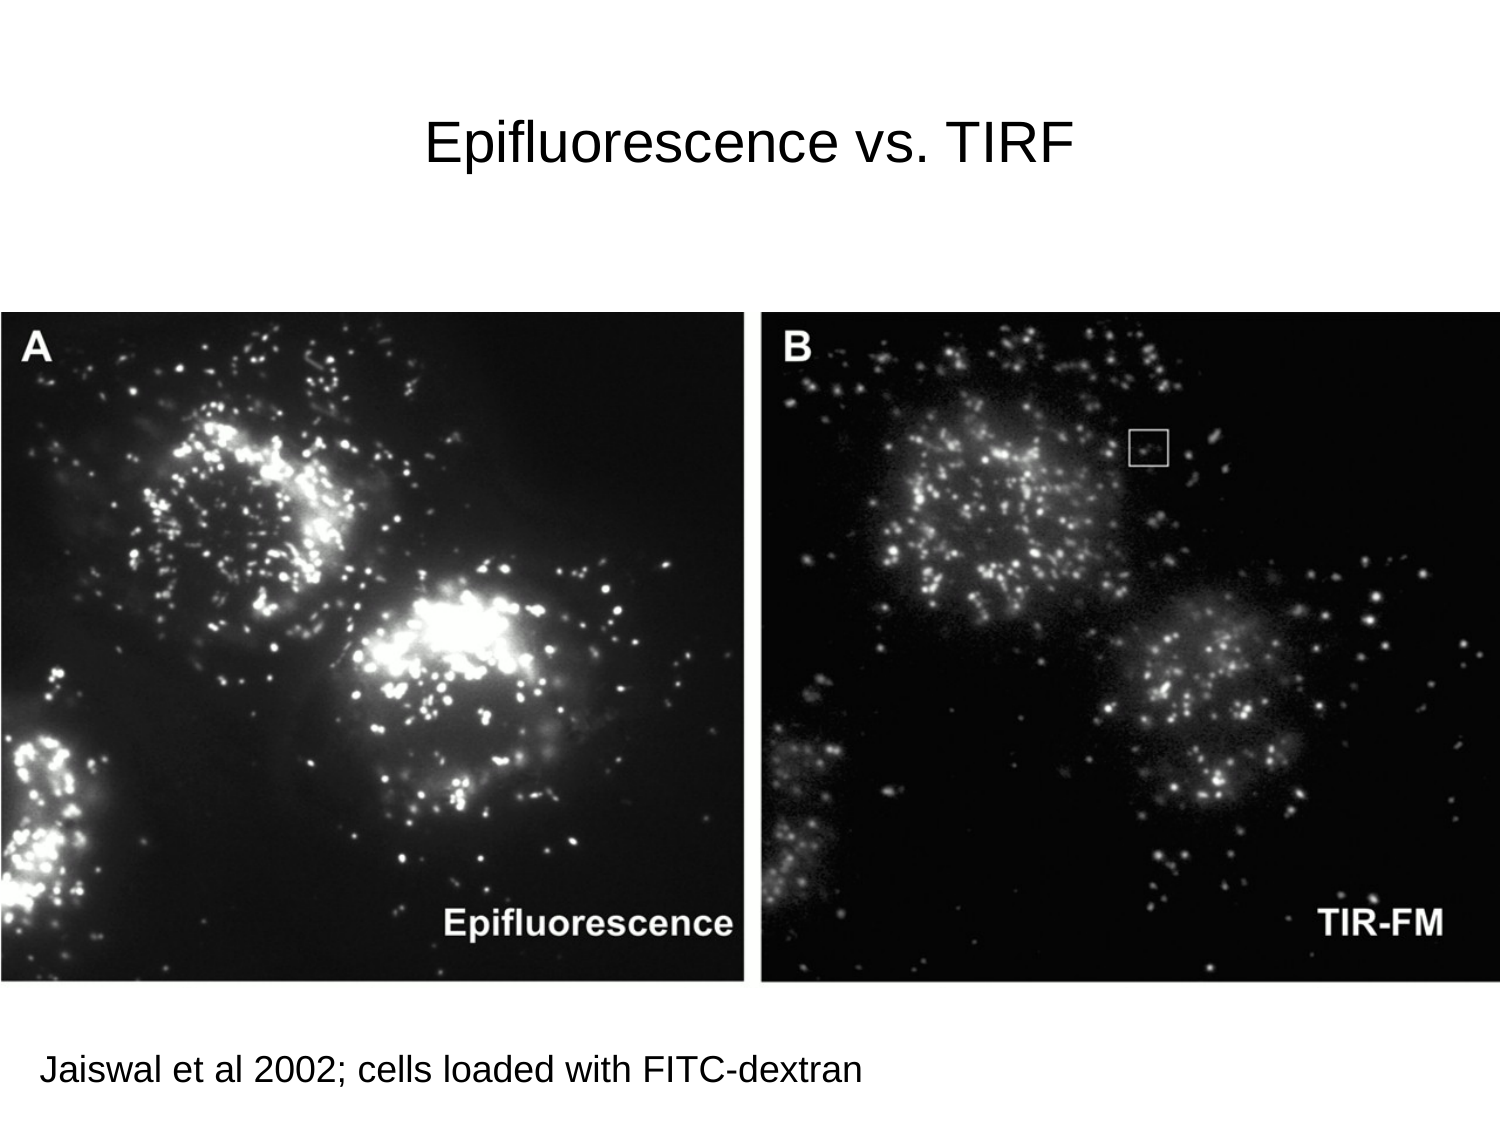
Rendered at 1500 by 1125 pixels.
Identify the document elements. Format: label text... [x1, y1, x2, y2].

picture [0, 312, 1500, 988]
title Epifluorescence vs. TIRF [74, 44, 1426, 233]
text_box Jaiswal et al 2002; cells loaded with FITC-dextran [24, 1037, 1463, 1098]
